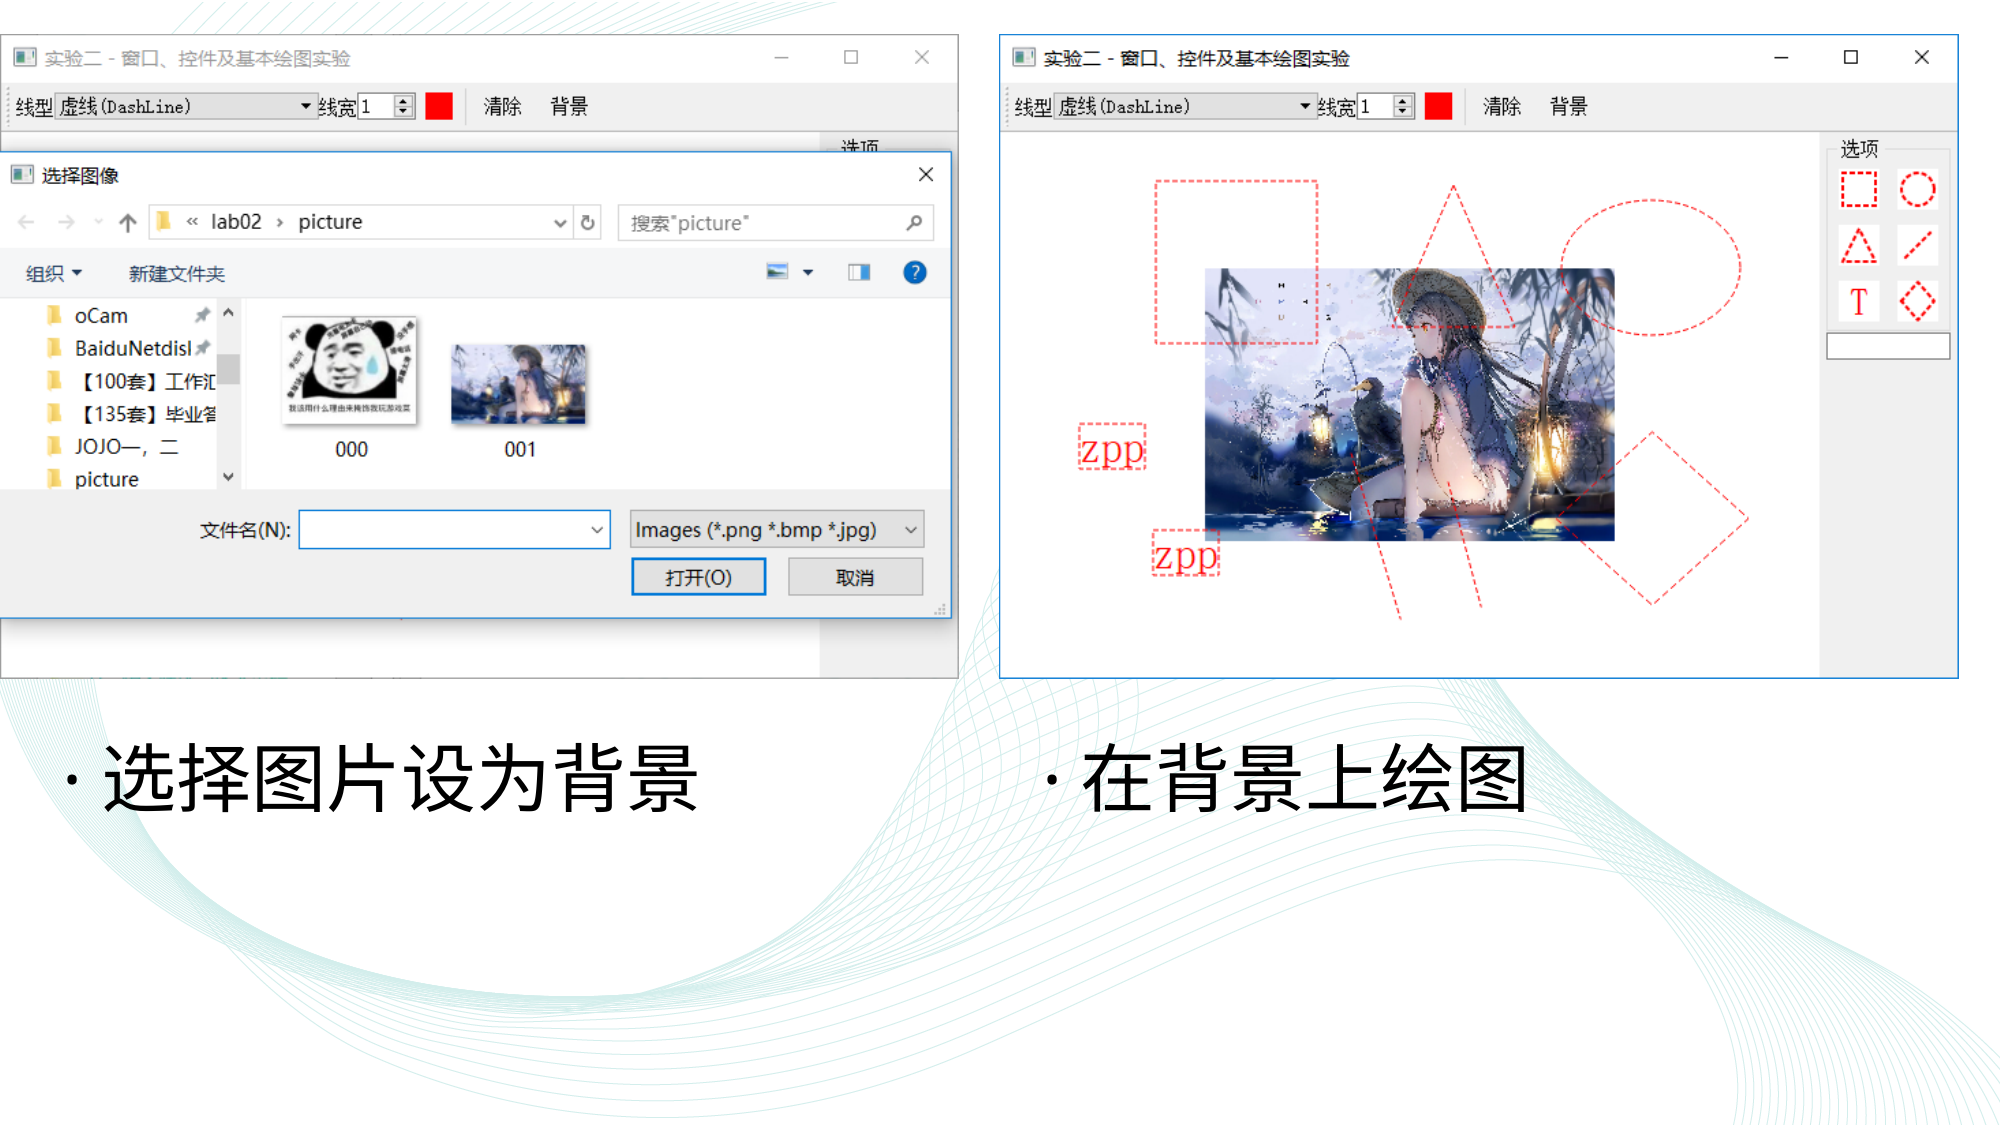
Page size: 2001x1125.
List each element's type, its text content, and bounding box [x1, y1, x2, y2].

text_box ·选择图片设为背景 [48, 724, 852, 830]
text_box ·在背景上绘图 [1028, 724, 1959, 830]
picture [0, 2, 2000, 1125]
